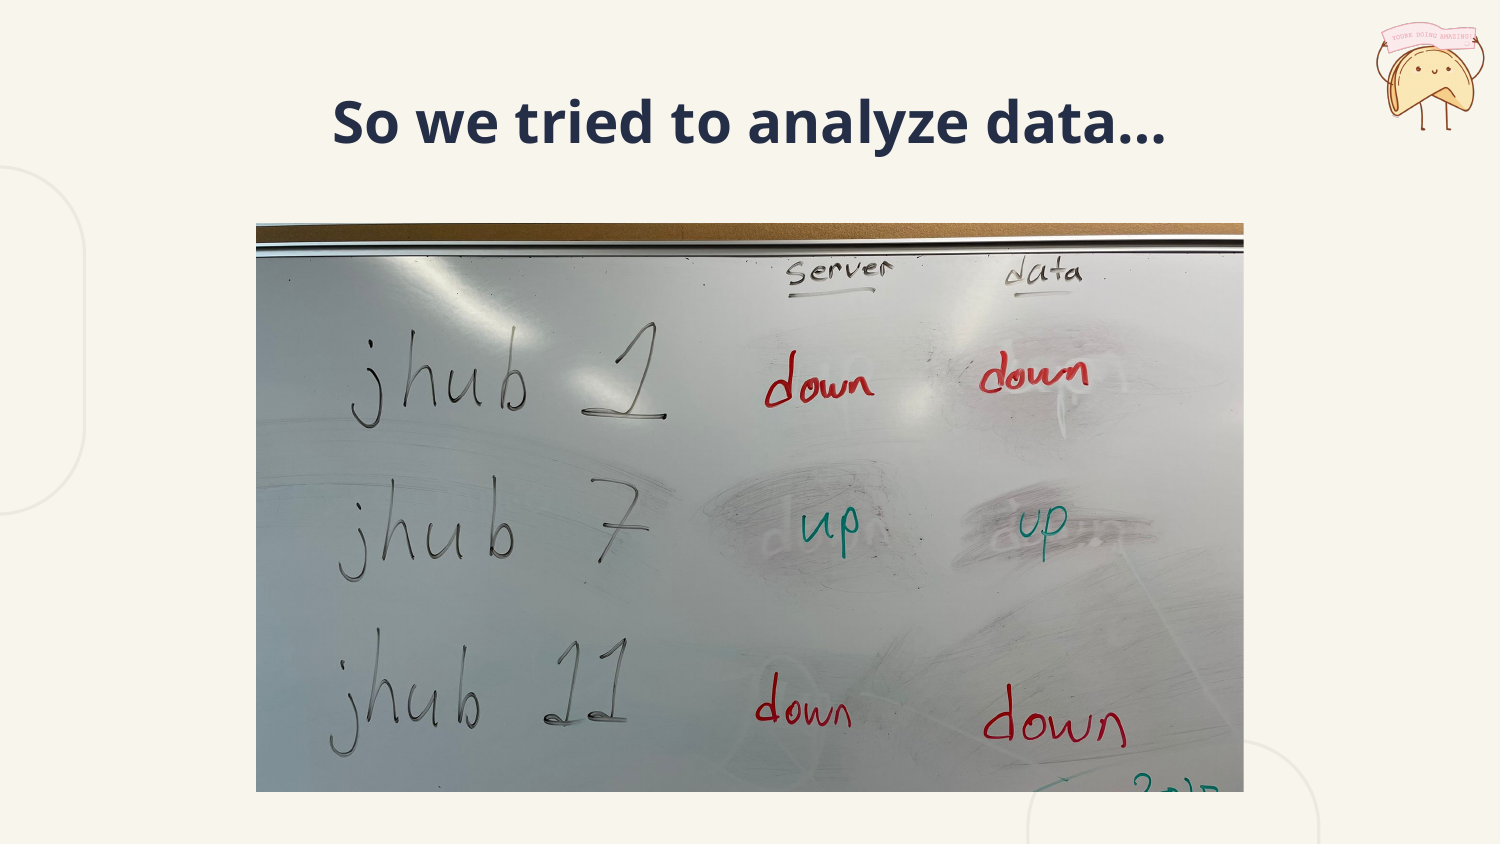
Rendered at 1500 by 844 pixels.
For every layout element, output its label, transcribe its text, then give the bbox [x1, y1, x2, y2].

picture [255, 223, 1244, 793]
picture [1371, 16, 1487, 134]
title So we tried to analyze data… [118, 72, 1382, 167]
